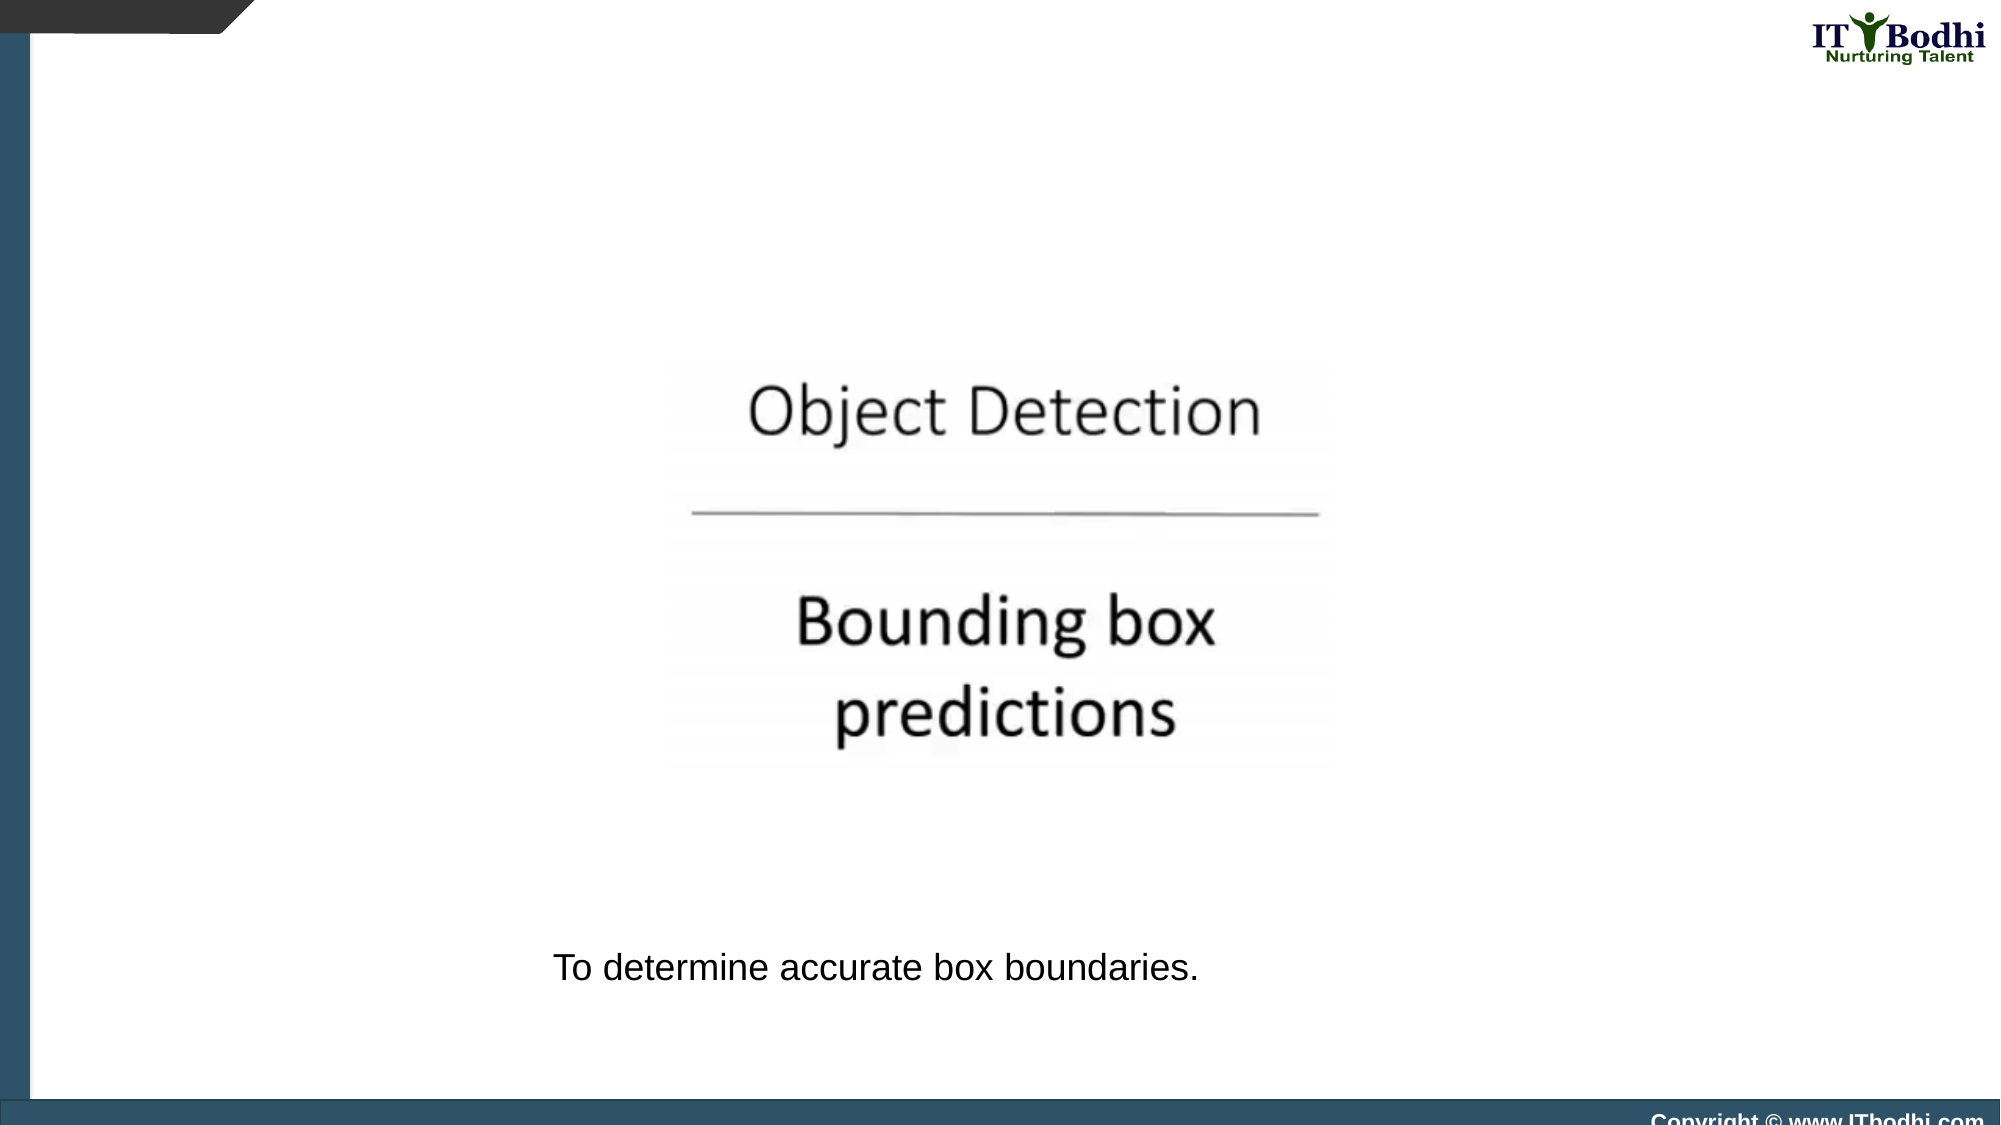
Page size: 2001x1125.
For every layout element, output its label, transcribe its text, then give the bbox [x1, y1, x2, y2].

text_box Copyright © www.ITbodhi.com [0, 1100, 2000, 1125]
picture [667, 356, 1333, 769]
picture [1806, 8, 1991, 71]
text_box To determine accurate box boundaries. [538, 935, 2000, 996]
